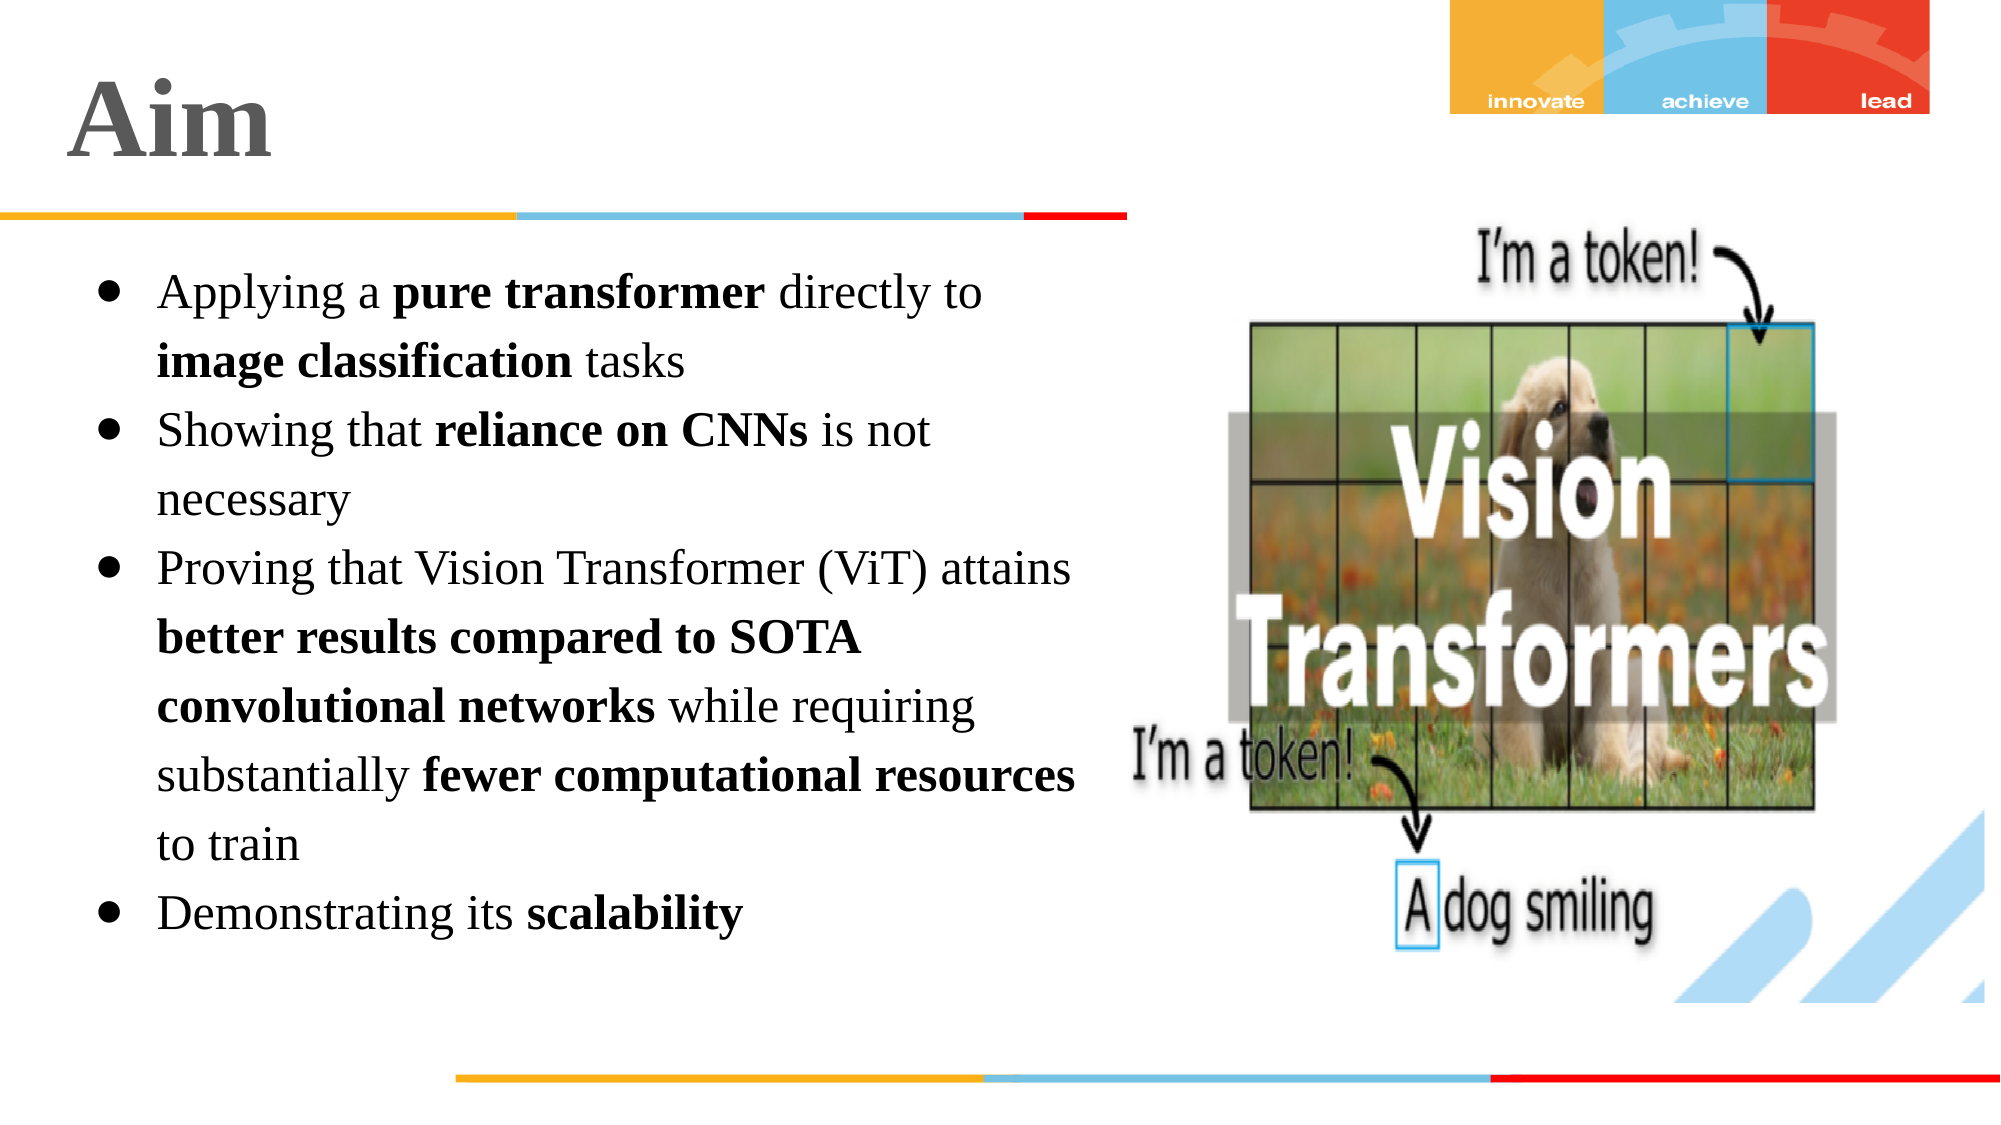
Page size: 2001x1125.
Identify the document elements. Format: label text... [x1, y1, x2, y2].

list Aim [66, 24, 1450, 213]
picture [1449, 0, 1930, 114]
text_box Applying a pure transformer directly to image classification tasks Showing that reliance on CNNs is not necessary Proving that Vision Transformer (ViT) attains better results compared to SOTA convolutional networks while requiring substantially fewer computational resources to train Demonstrating its scalability [66, 234, 1121, 955]
picture [1126, 212, 1985, 1004]
